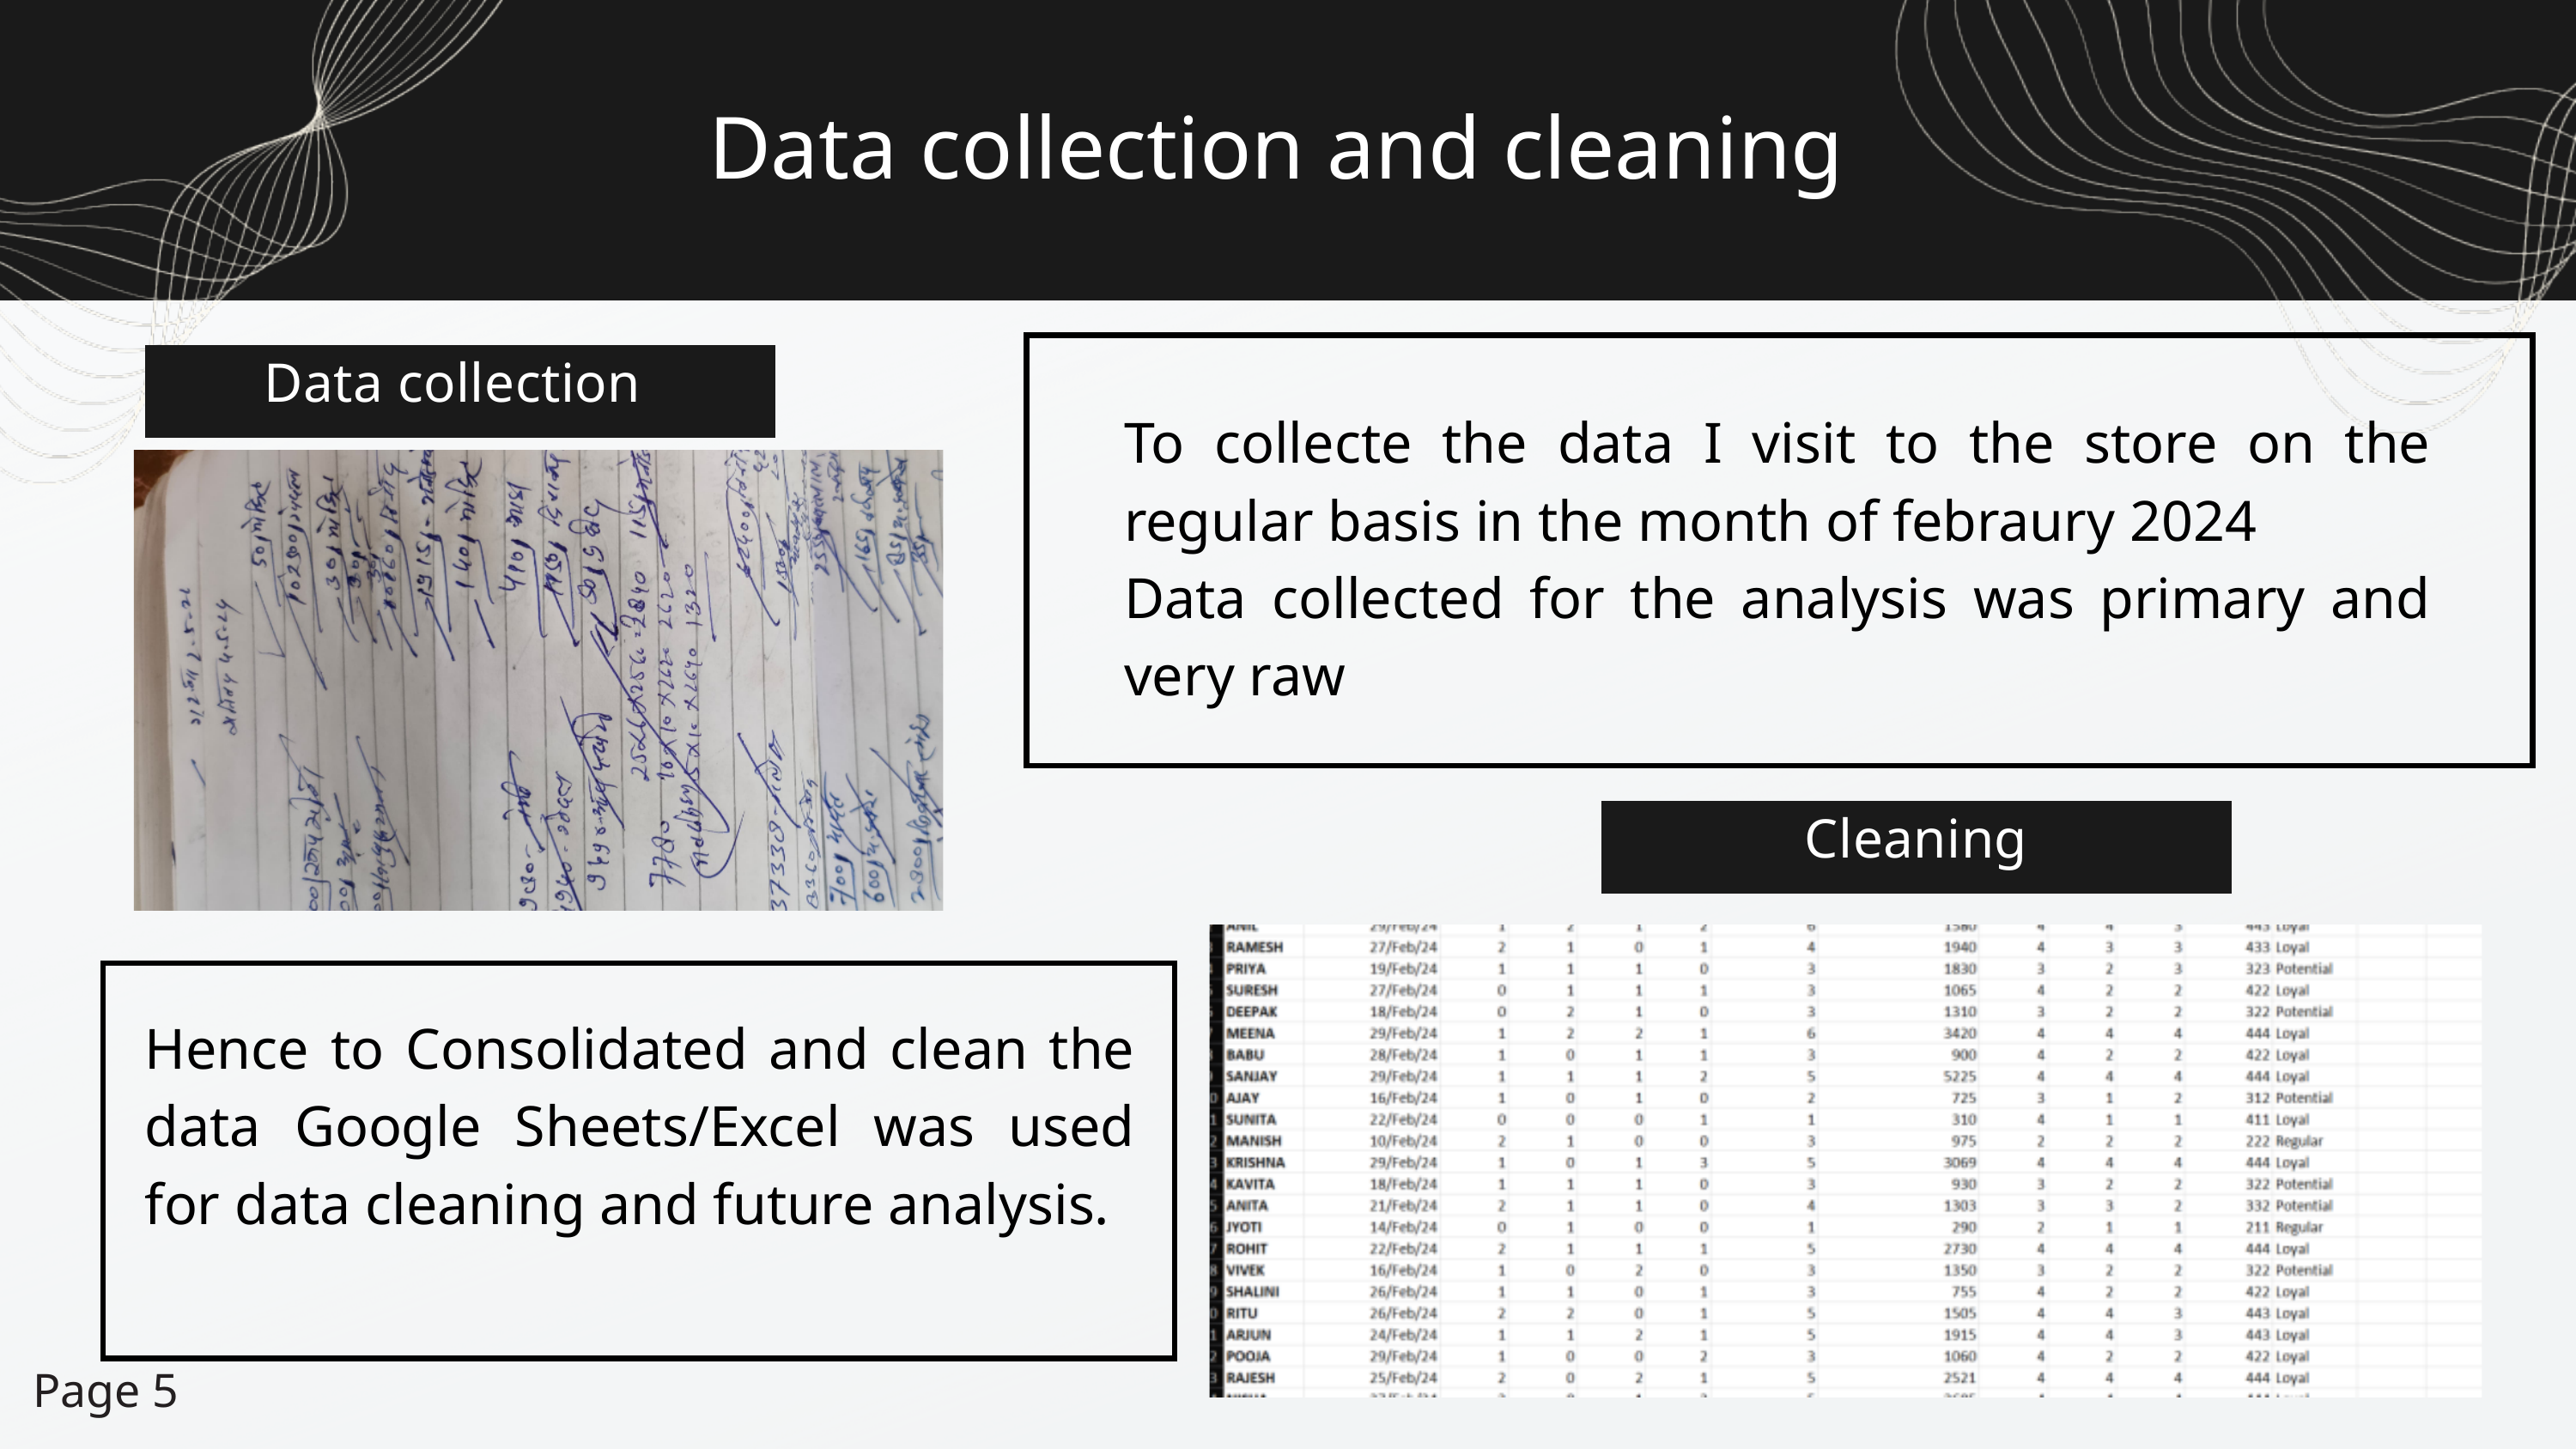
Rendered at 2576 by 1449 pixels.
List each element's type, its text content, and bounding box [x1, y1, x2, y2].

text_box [0, 0, 2576, 301]
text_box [1601, 800, 2232, 894]
text_box [133, 450, 944, 911]
text_box [1209, 925, 2482, 1397]
text_box Page 5 [32, 1352, 180, 1417]
text_box [0, 311, 544, 485]
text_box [144, 344, 775, 439]
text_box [102, 962, 1176, 1359]
text_box [0, 311, 2576, 1449]
text_box [1894, 311, 2576, 435]
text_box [1026, 335, 2533, 767]
